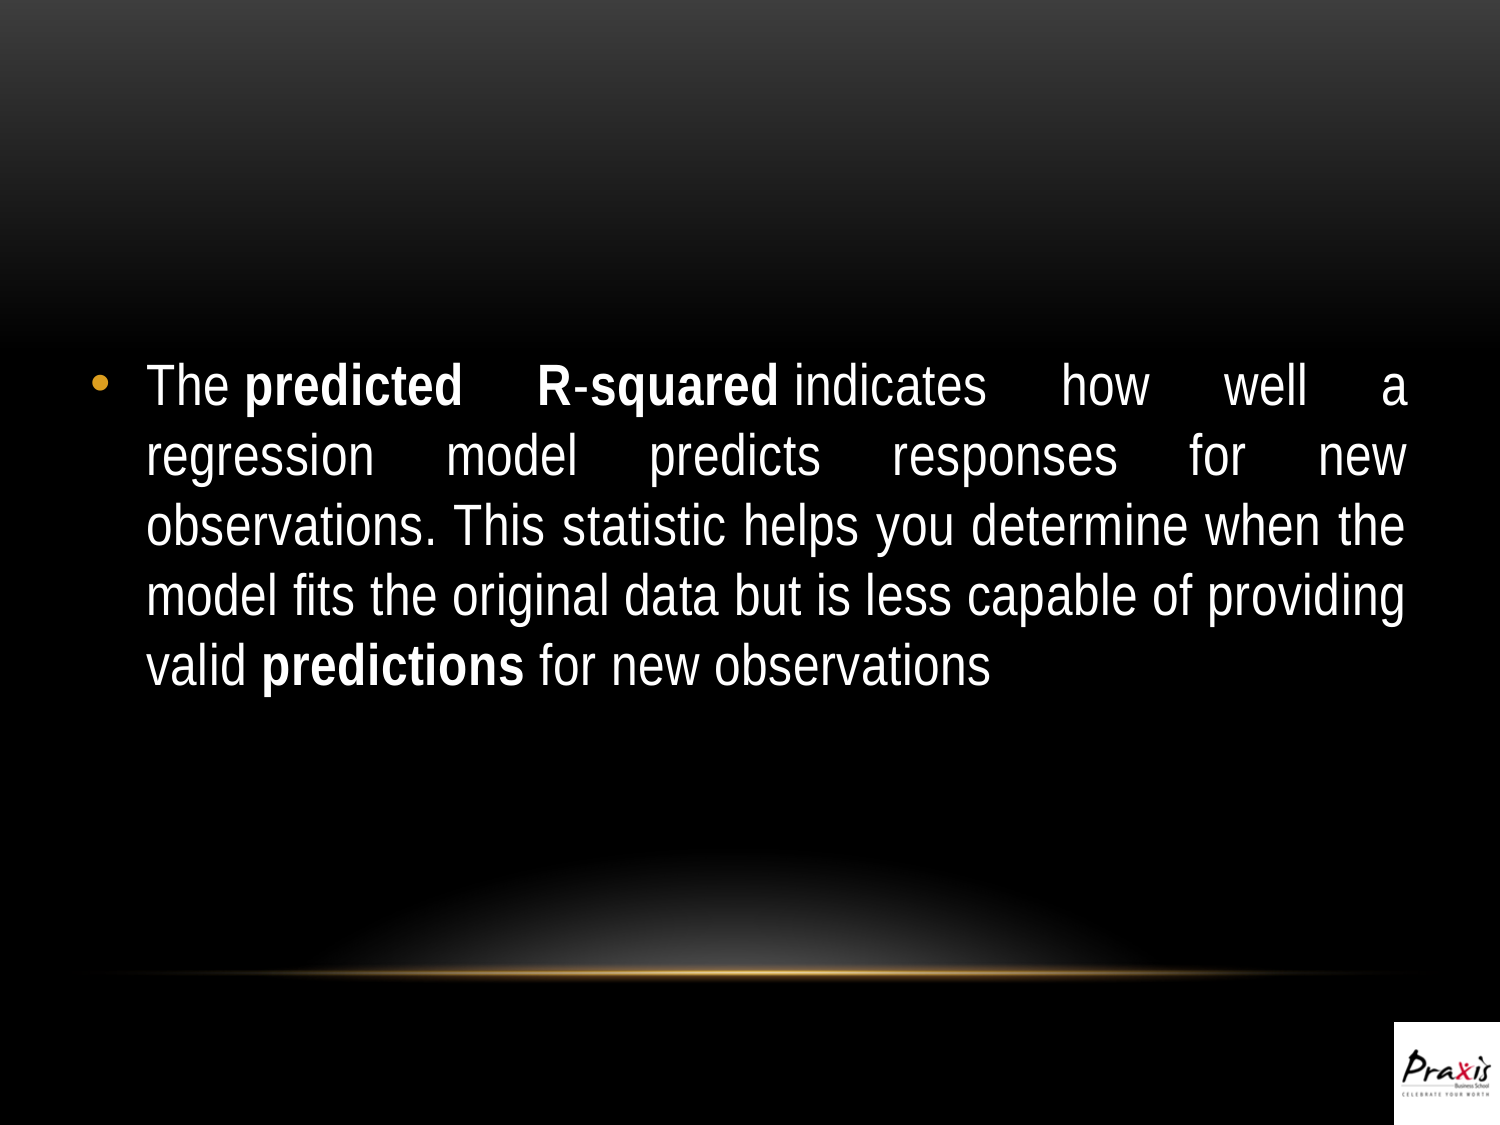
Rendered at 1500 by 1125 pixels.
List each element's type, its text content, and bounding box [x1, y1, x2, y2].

picture [0, 0, 1500, 1125]
list The predicted R-squared indicates how well a regression model predicts responses for new observations. This statistic helps you determine when the model fits the original data but is less capable of providing valid predictions for new observations [75, 339, 1425, 1005]
